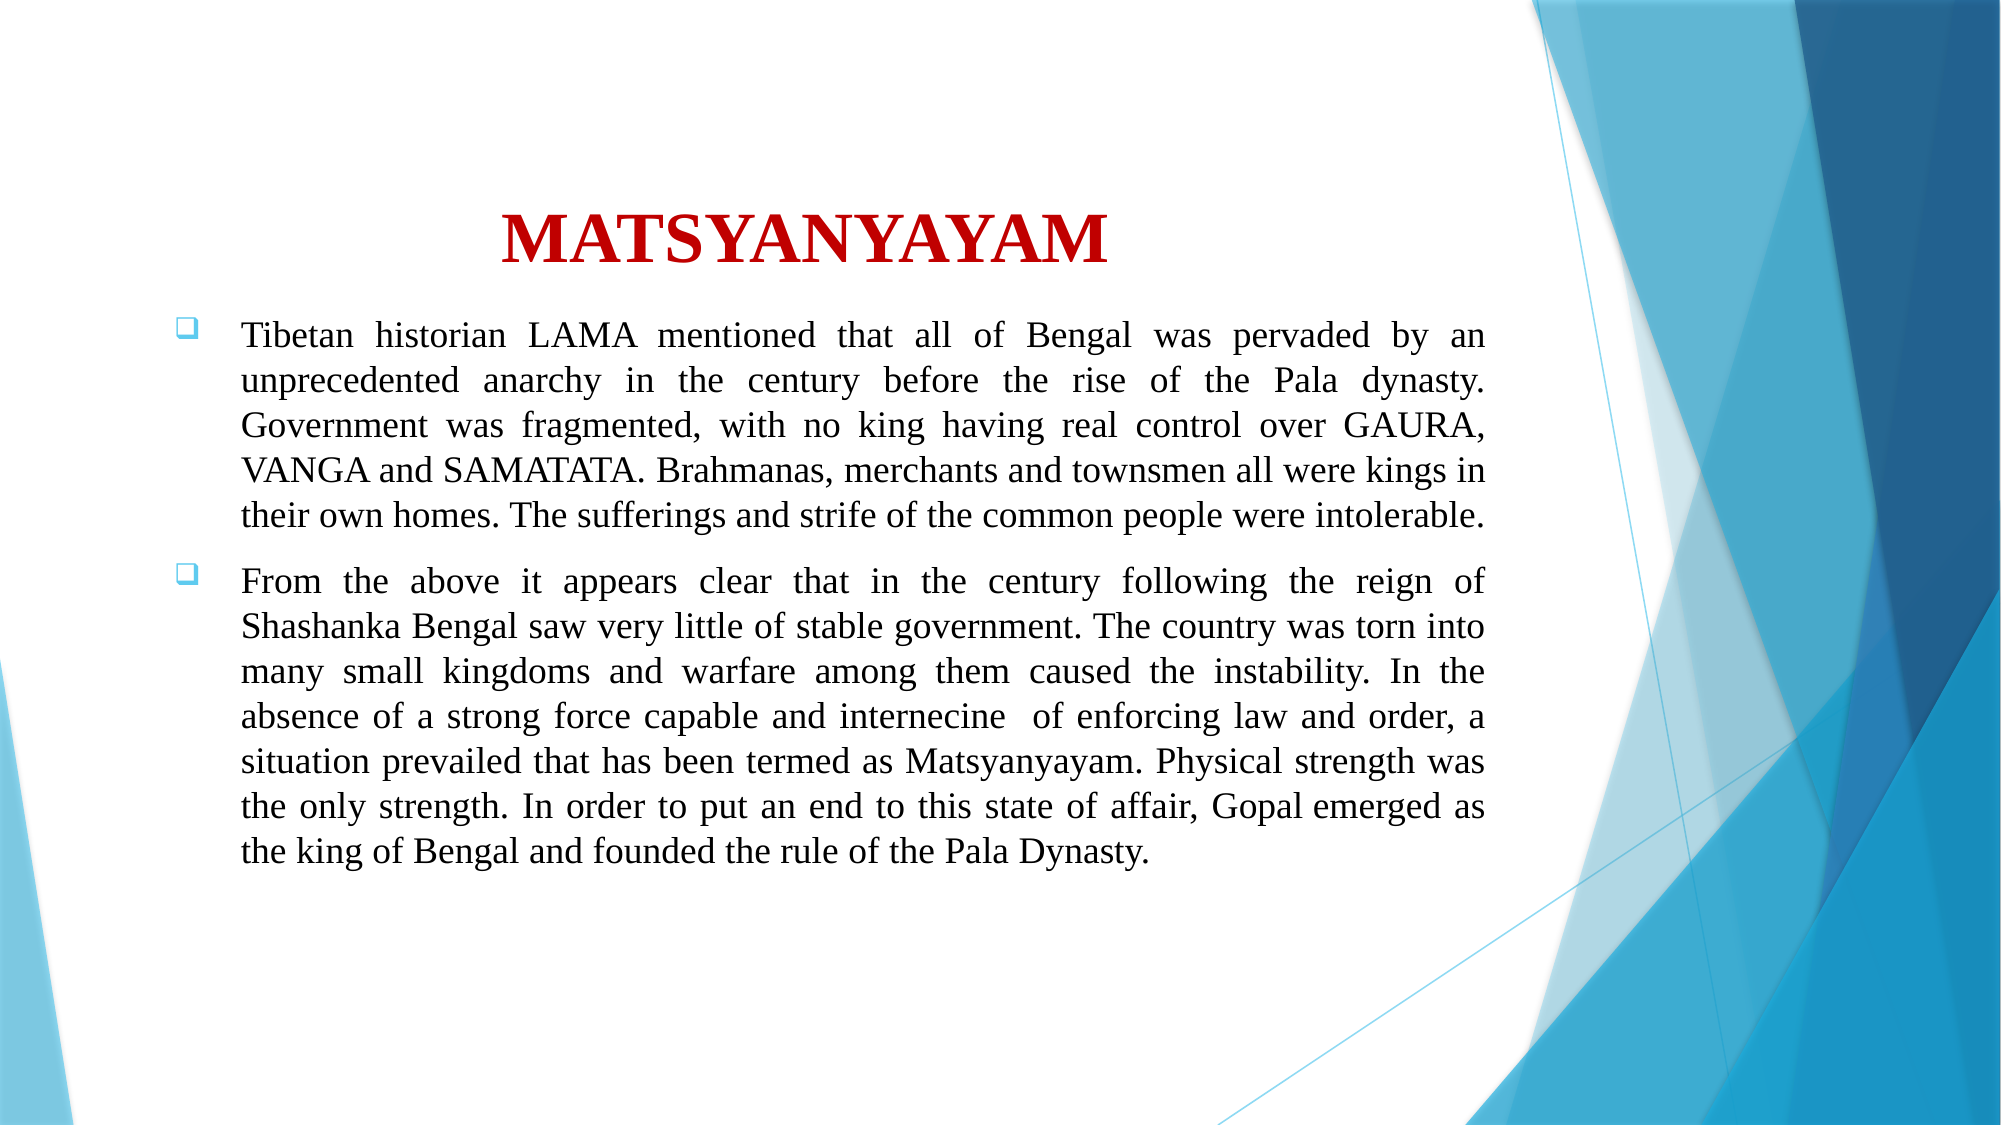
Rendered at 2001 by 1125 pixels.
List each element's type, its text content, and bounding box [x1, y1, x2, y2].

list Tibetan historian LAMA mentioned that all of Bengal was pervaded by an unprecedented anarchy in the century before the rise of the Pala dynasty. Government was fragmented, with no king having real control over GAURA, VANGA and SAMATATA. Brahmanas, merchants and townsmen all were kings in their own homes. The sufferings and strife of the common people were intolerable. From the above it appears clear that in the century following the reign of Shashanka Bengal saw very little of stable government. The country was torn into many small kingdoms and warfare among them caused the instability. In the absence of a strong force capable and internecine of enforcing law and order, a situation prevailed that has been termed as Matsyanyayam. Physical strength was the only strength. In order to put an end to this state of affair, Gopal emerged as the king of Bengal and founded the rule of the Pala Dynasty. [109, 302, 1503, 982]
title MATSYANYAYAM [109, 183, 1503, 285]
